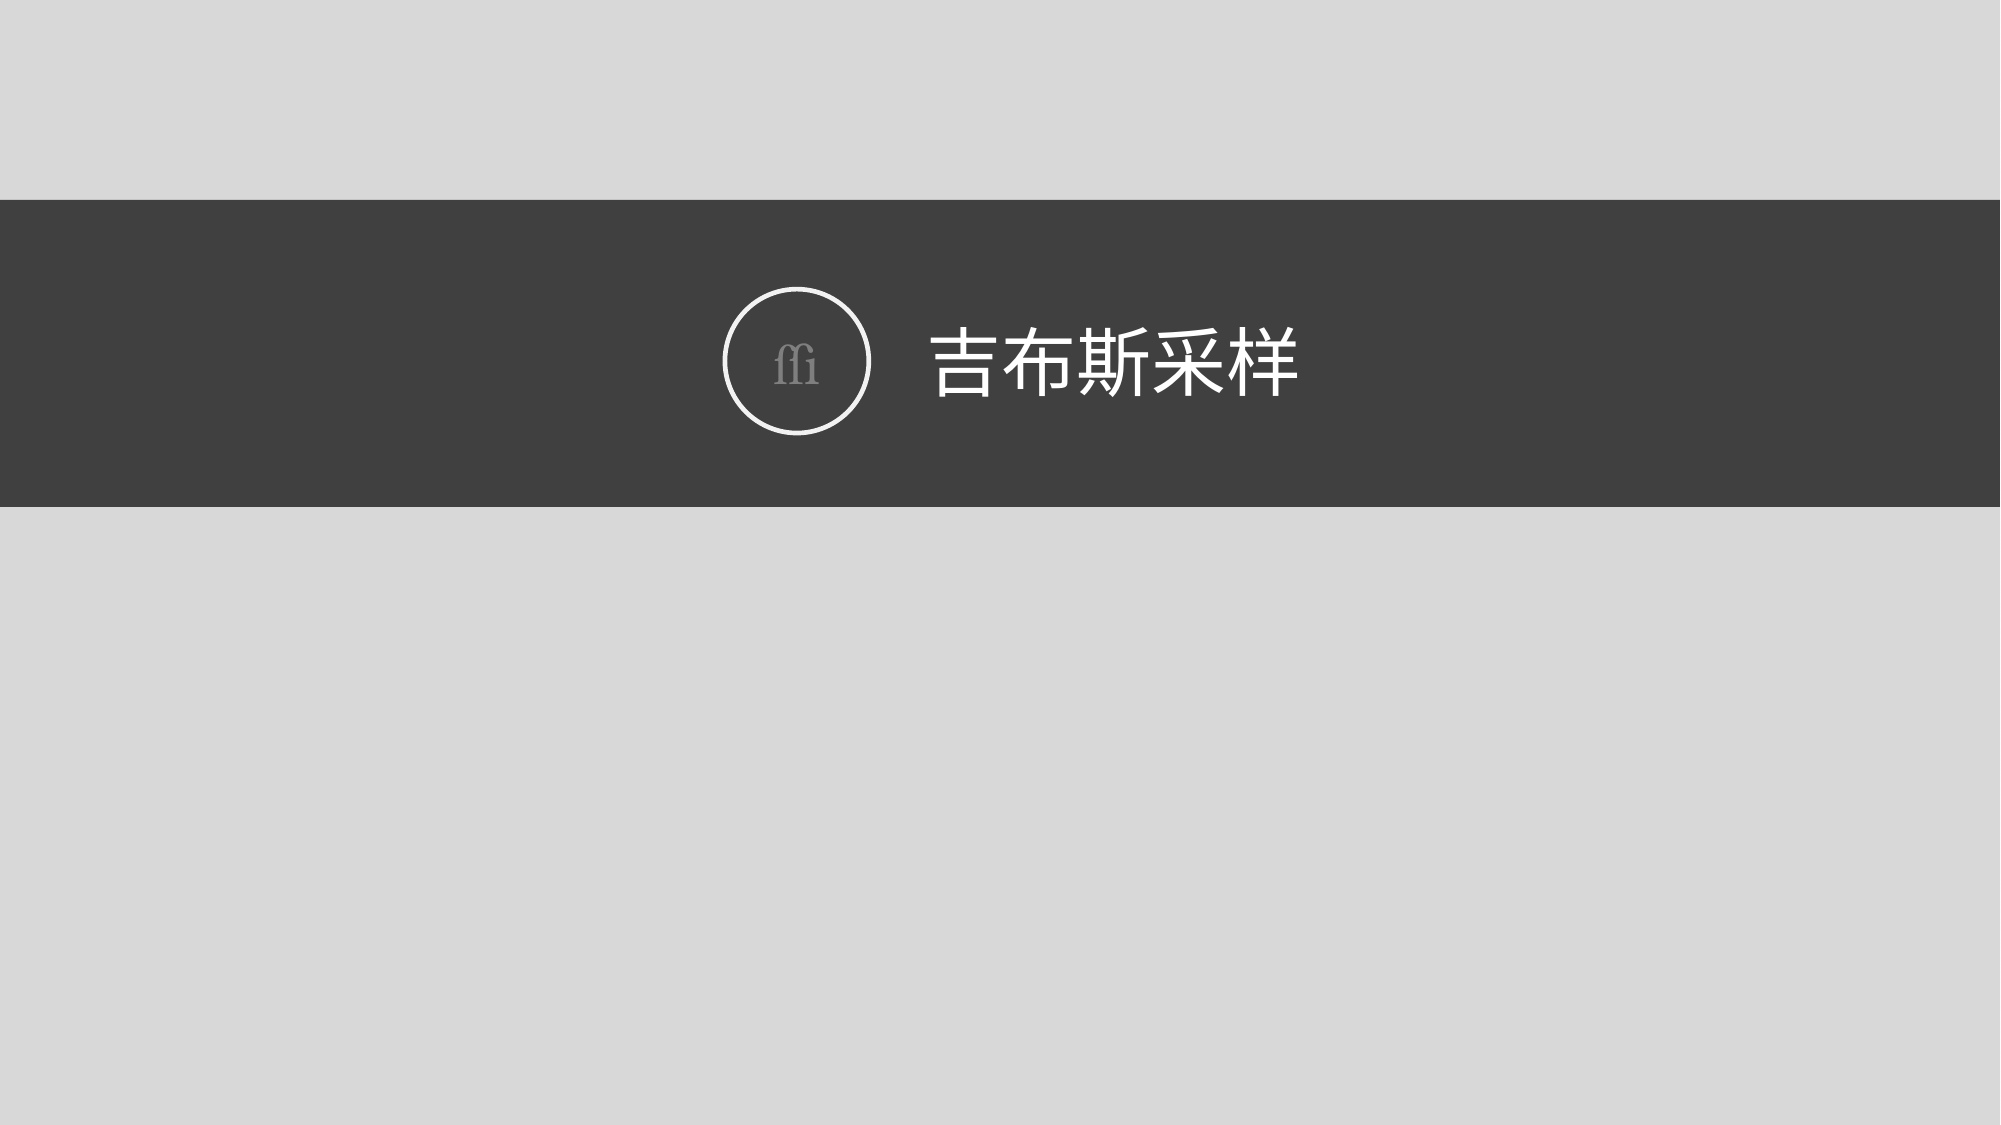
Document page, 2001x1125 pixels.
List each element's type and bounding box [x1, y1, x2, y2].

text_box [0, 0, 2000, 199]
text_box [724, 289, 1319, 434]
text_box [0, 507, 2000, 1125]
text_box [0, 199, 2000, 507]
